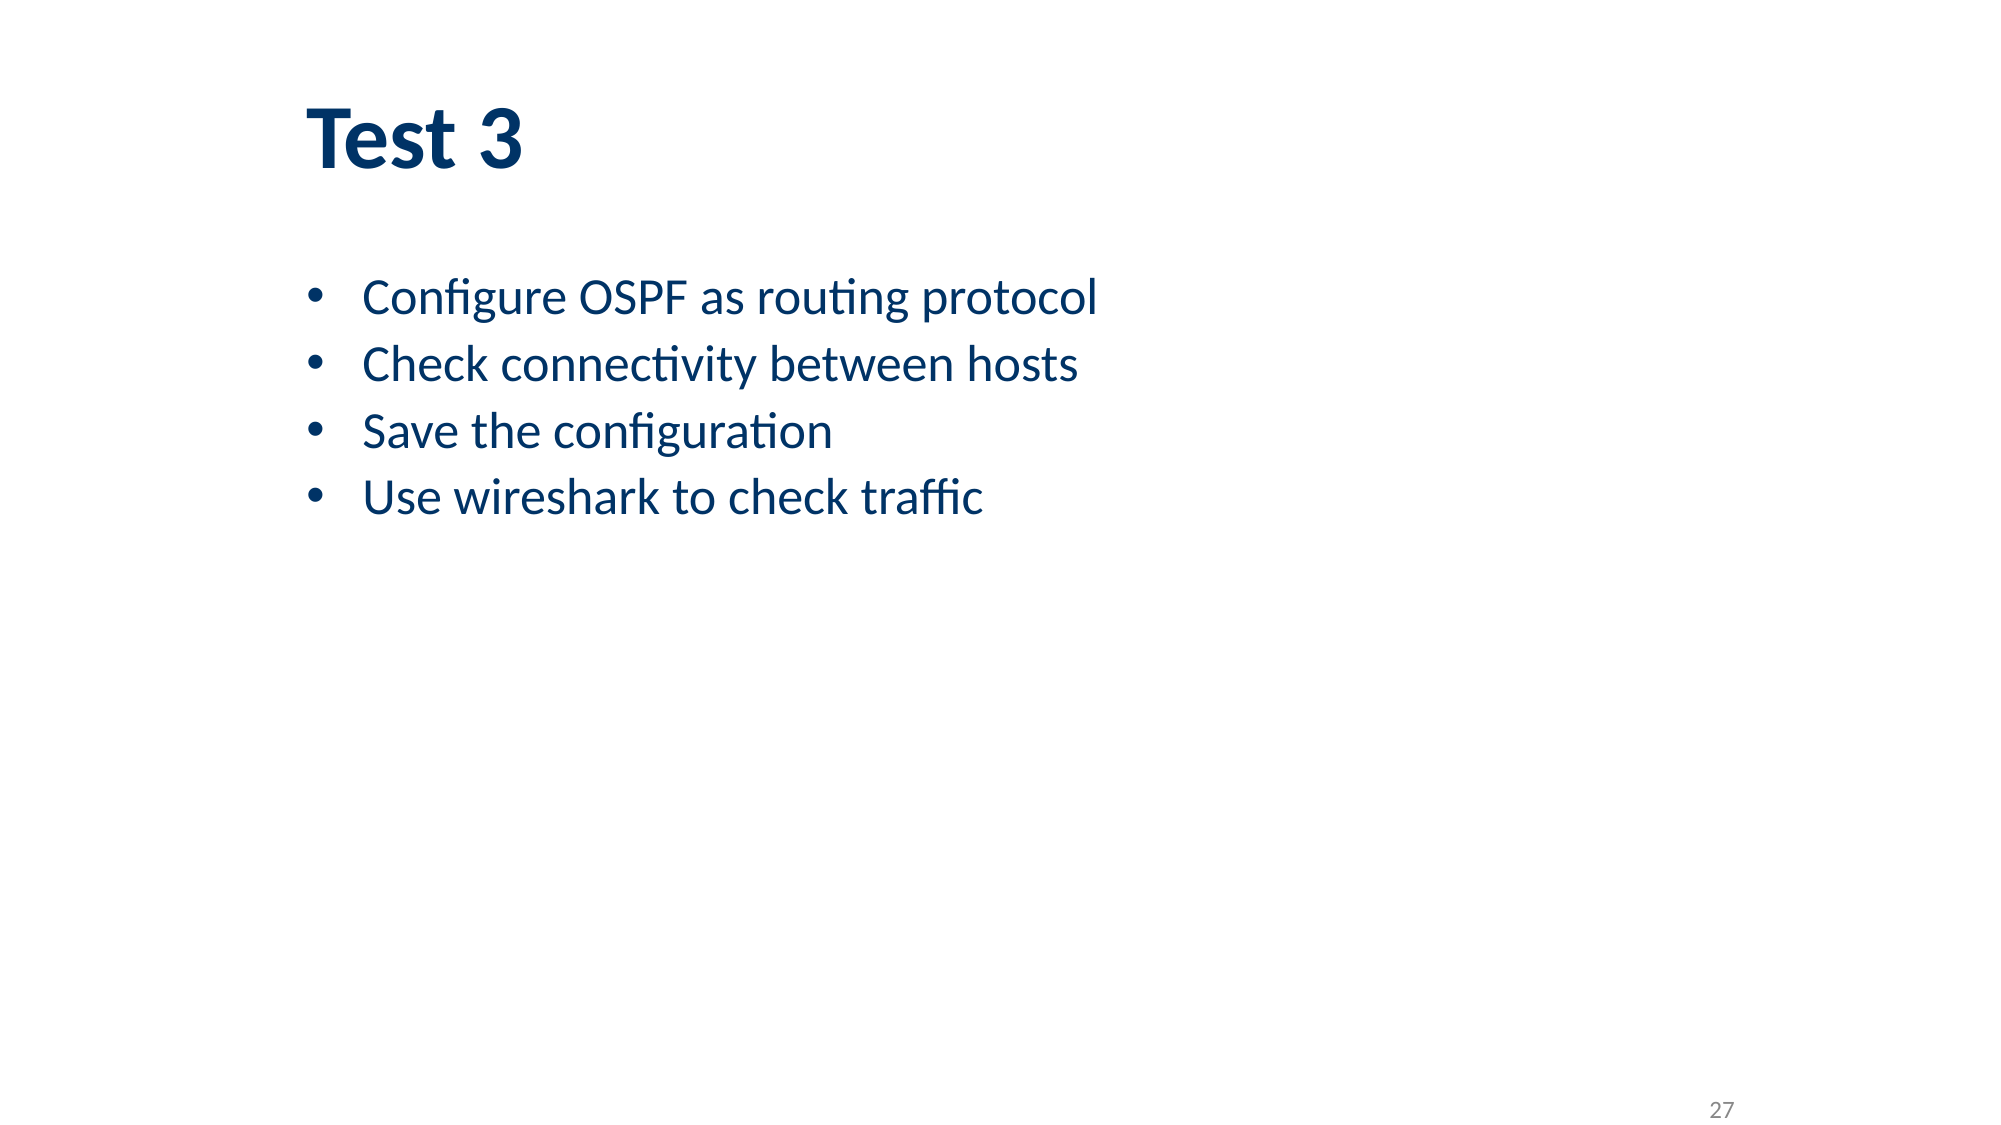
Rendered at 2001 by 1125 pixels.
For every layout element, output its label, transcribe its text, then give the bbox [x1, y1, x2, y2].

slide_number ‹#› [1618, 1092, 1750, 1125]
list Configure OSPF as routing protocol Check connectivity between hosts Save the configuration Use wireshark to check traffic [291, 262, 1675, 832]
title Test 3 [291, 19, 1520, 197]
